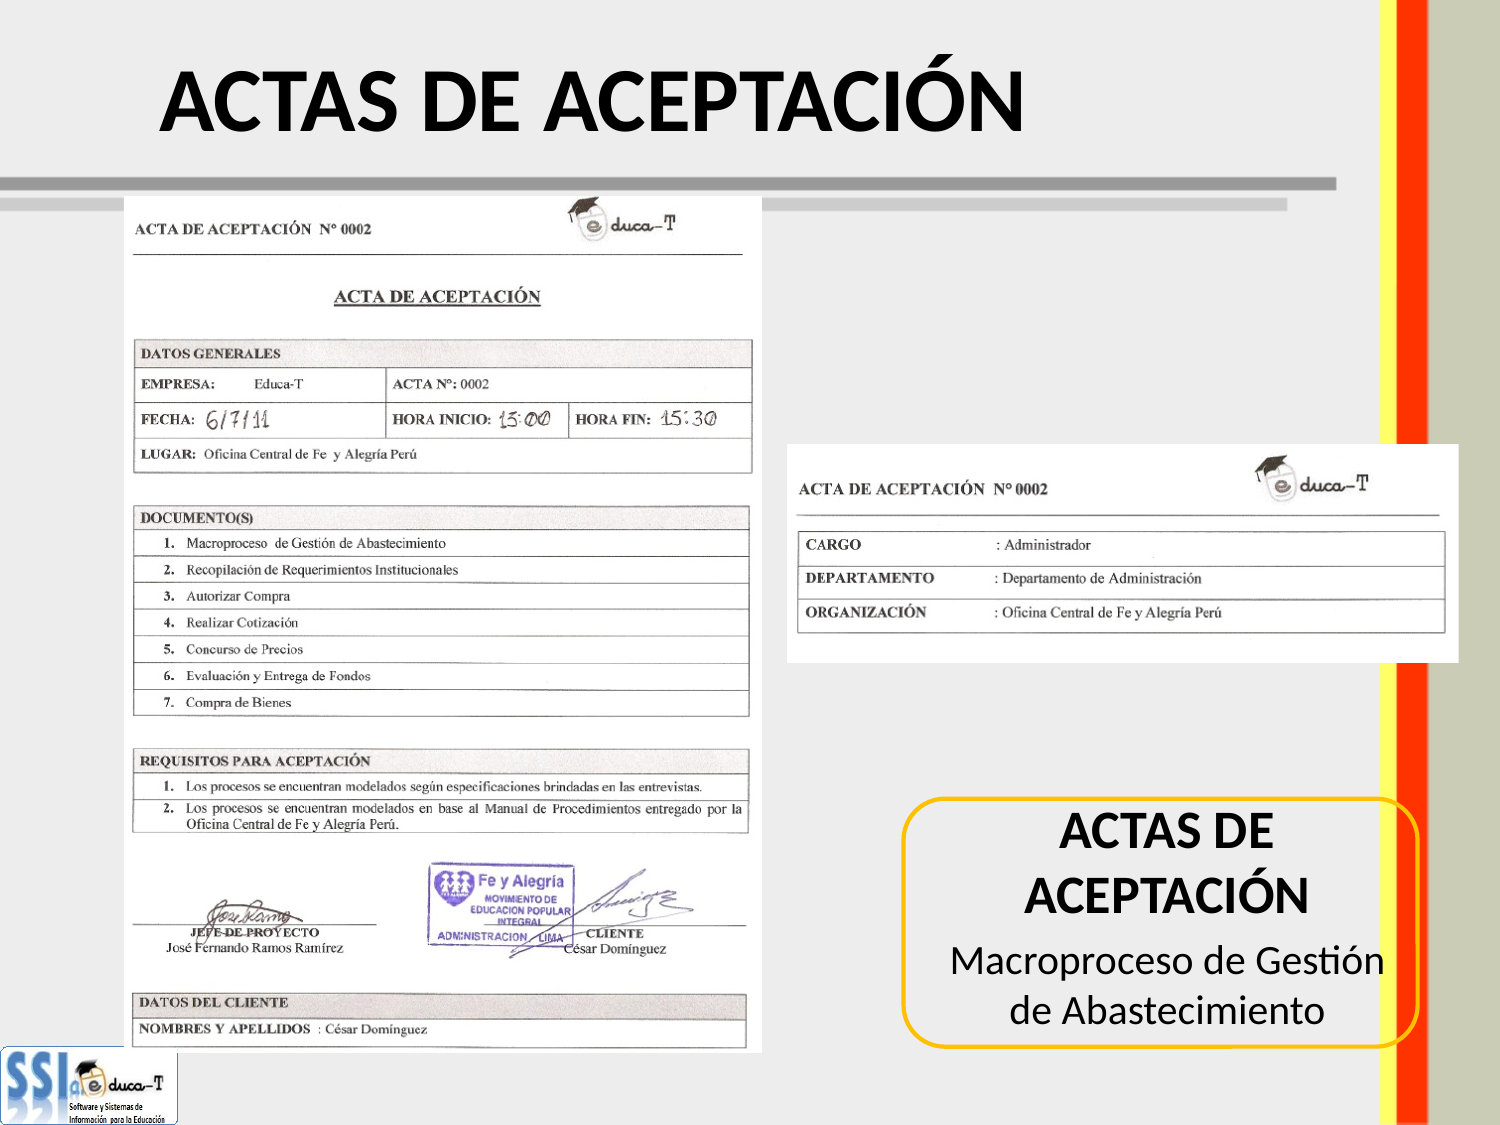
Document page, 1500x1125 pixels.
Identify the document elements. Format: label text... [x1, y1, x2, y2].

picture [0, 0, 1500, 1125]
list ACTAS DE ACEPTACIÓN Macroproceso de Gestión de Abastecimiento [897, 787, 1418, 1047]
title ACTAS DE ACEPTACIÓN [144, 19, 1495, 171]
